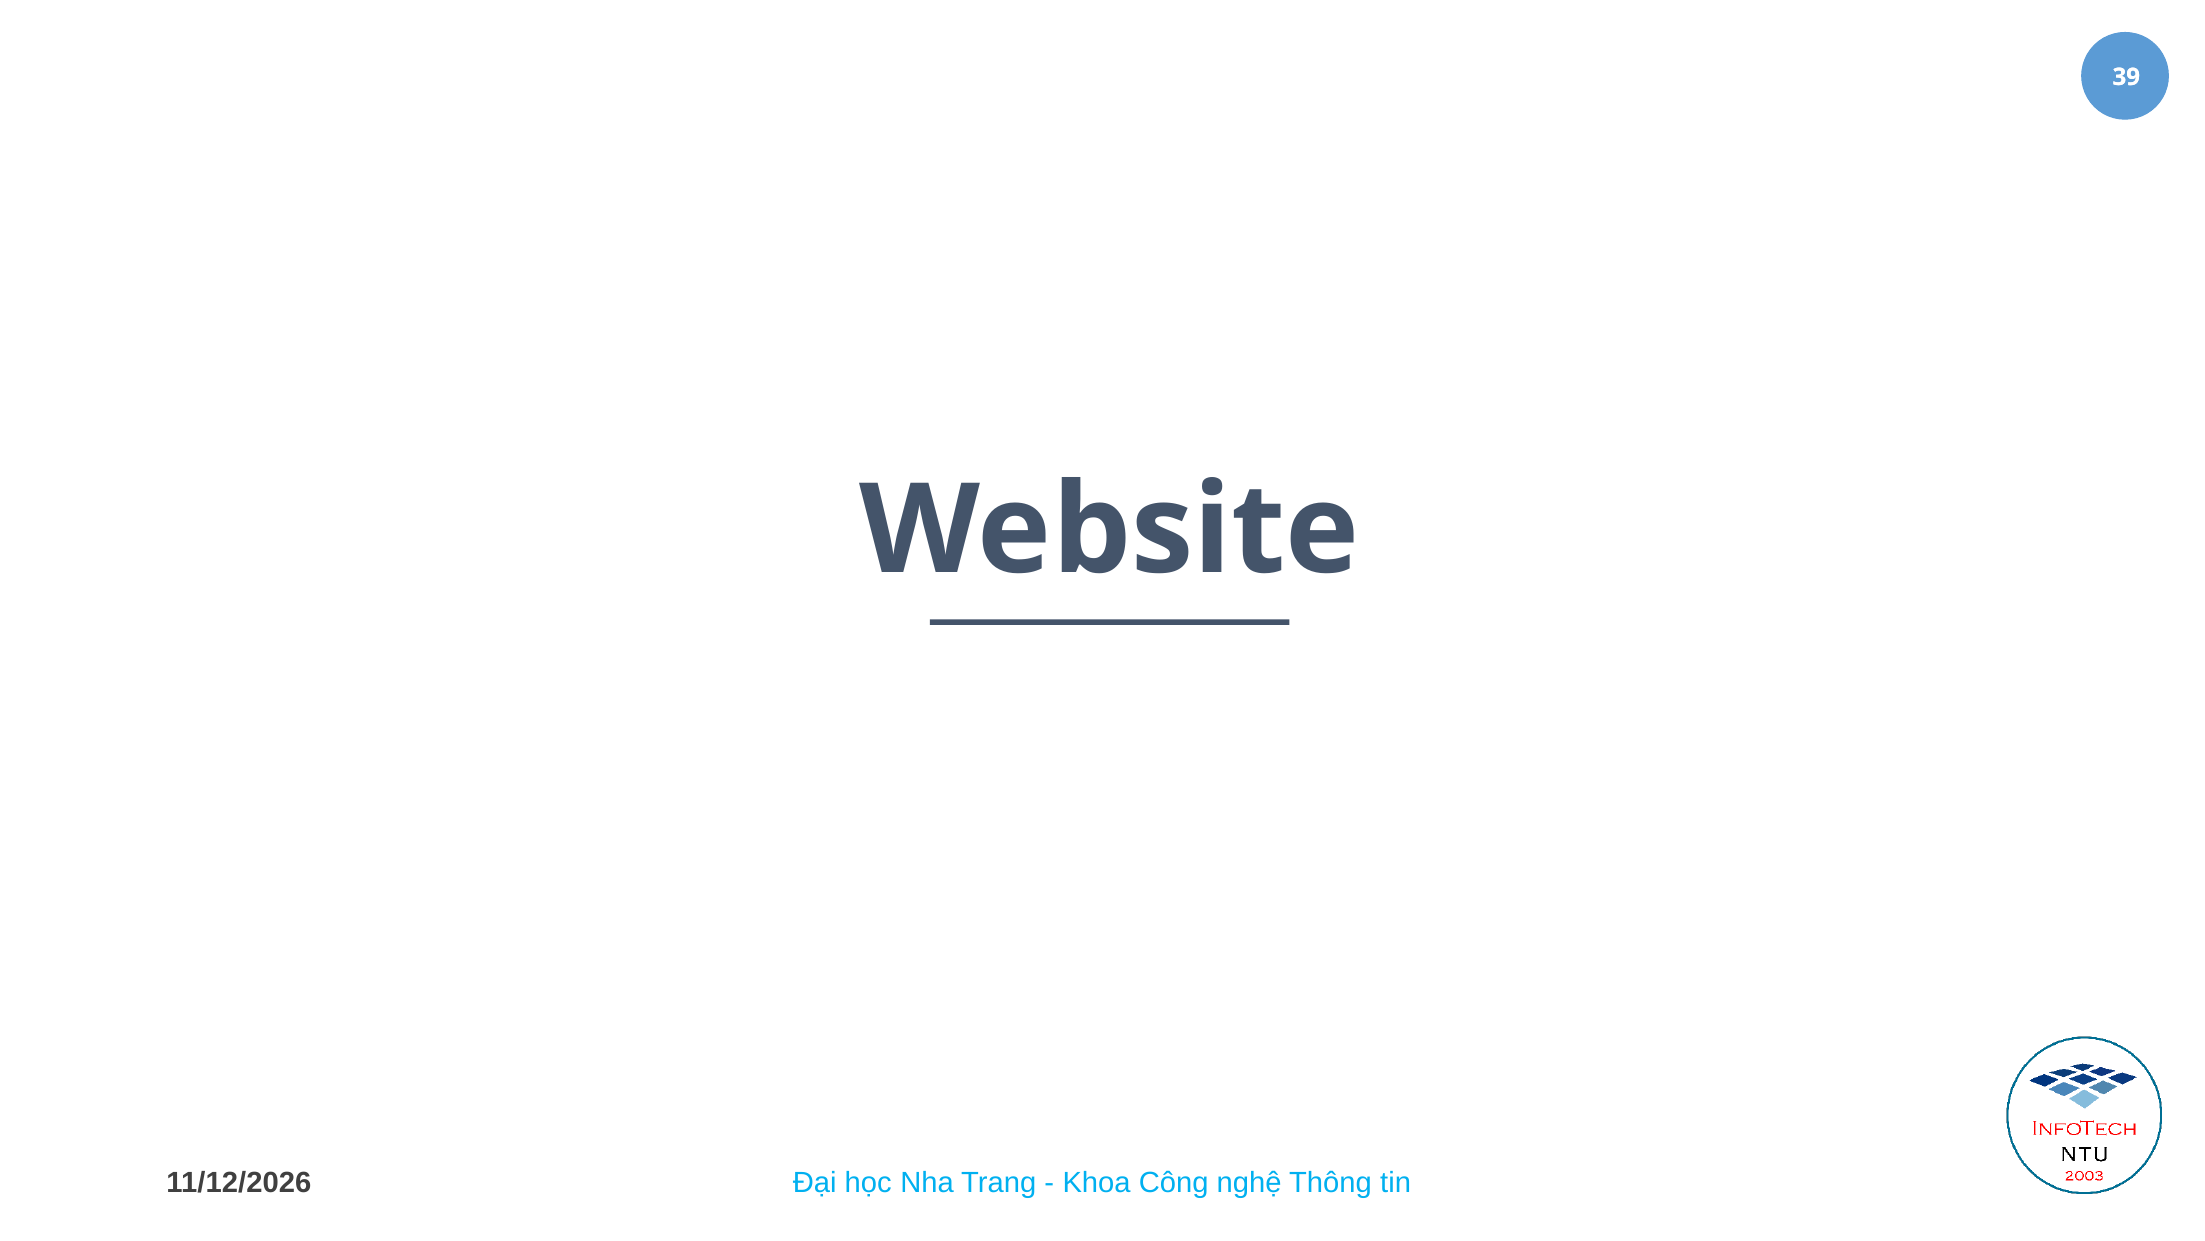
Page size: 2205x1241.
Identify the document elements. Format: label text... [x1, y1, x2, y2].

footer Đại học Nha Trang - Khoa Công nghệ Thông tin [730, 1149, 1475, 1216]
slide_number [151, 1149, 648, 1216]
picture [2002, 1032, 2166, 1198]
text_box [264, 457, 1955, 625]
